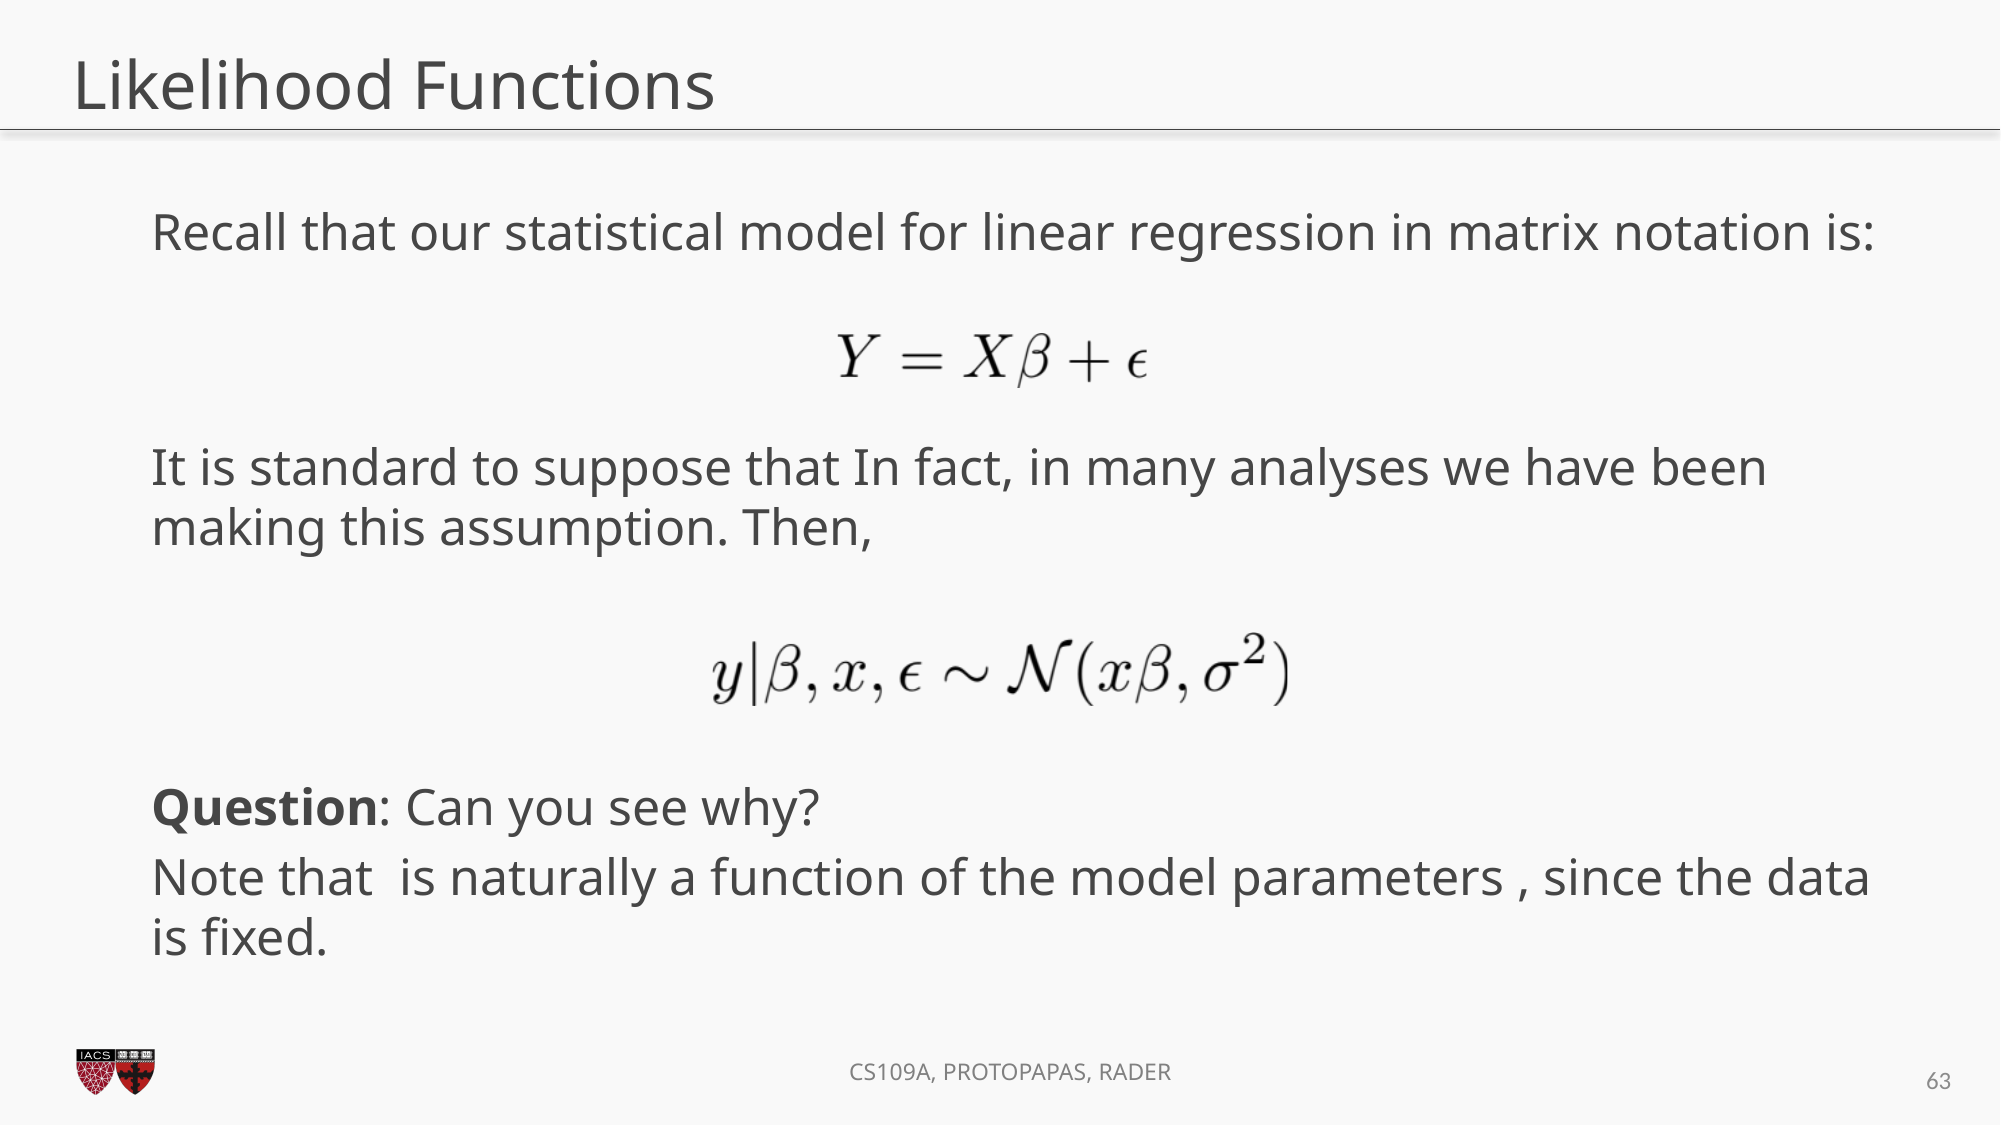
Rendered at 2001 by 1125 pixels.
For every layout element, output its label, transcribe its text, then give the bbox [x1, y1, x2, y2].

picture [75, 1049, 155, 1095]
slide_number 63 [1500, 1050, 1967, 1110]
picture [712, 631, 1288, 706]
picture [837, 333, 1147, 389]
title Likelihood Functions [57, 35, 1943, 162]
